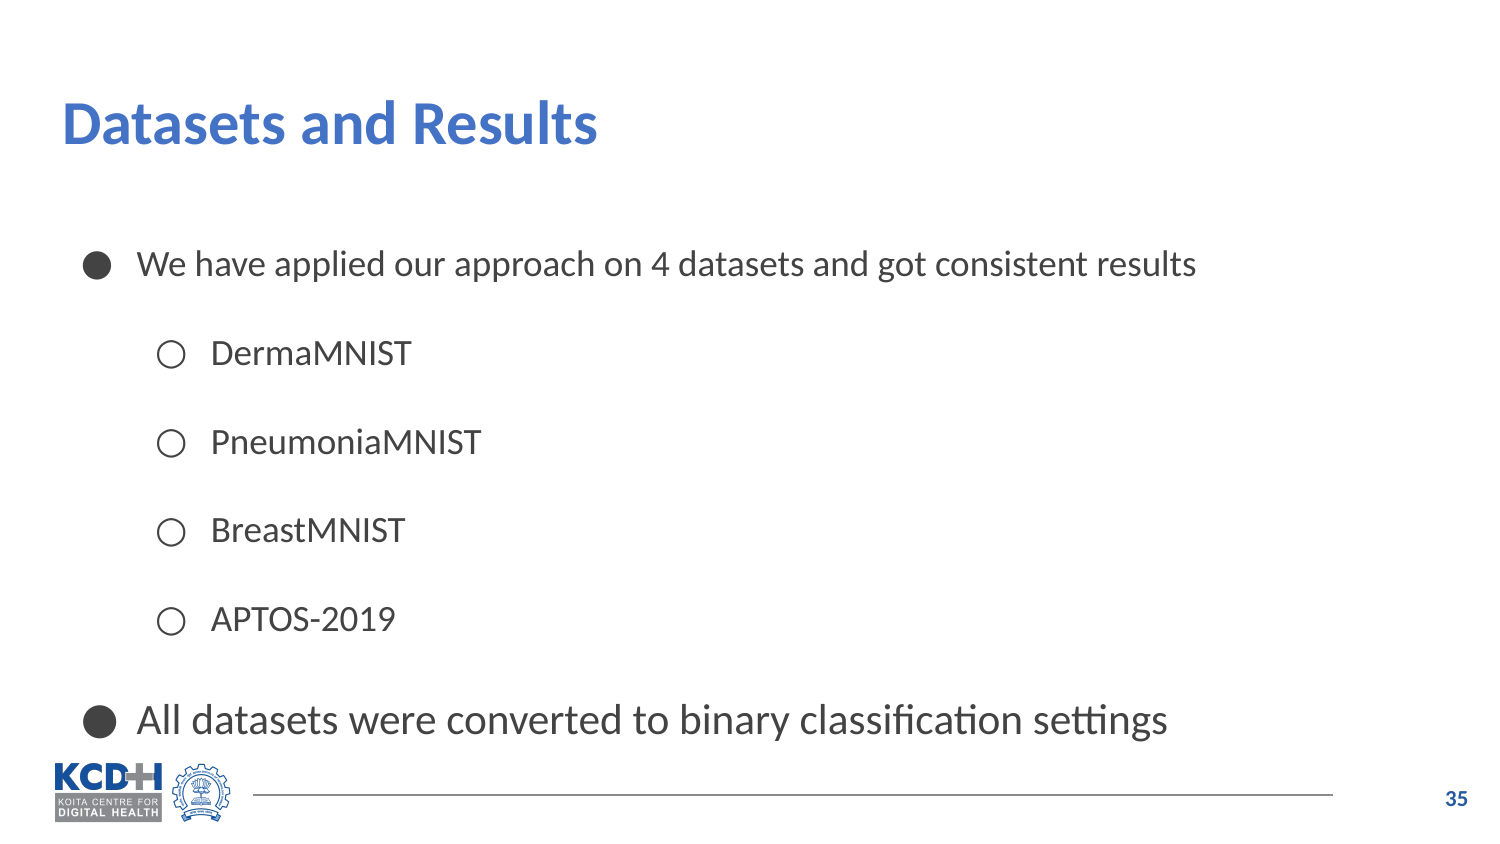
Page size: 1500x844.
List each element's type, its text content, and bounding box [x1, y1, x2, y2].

picture [55, 763, 236, 823]
slide_number ‹#› [1389, 764, 1480, 830]
list We have applied our approach on 4 datasets and got consistent results DermaMNIST PneumoniaMNIST BreastMNIST APTOS-2019 All datasets were converted to binary classification settings [51, 189, 1449, 750]
title Datasets and Results [51, 72, 1449, 167]
